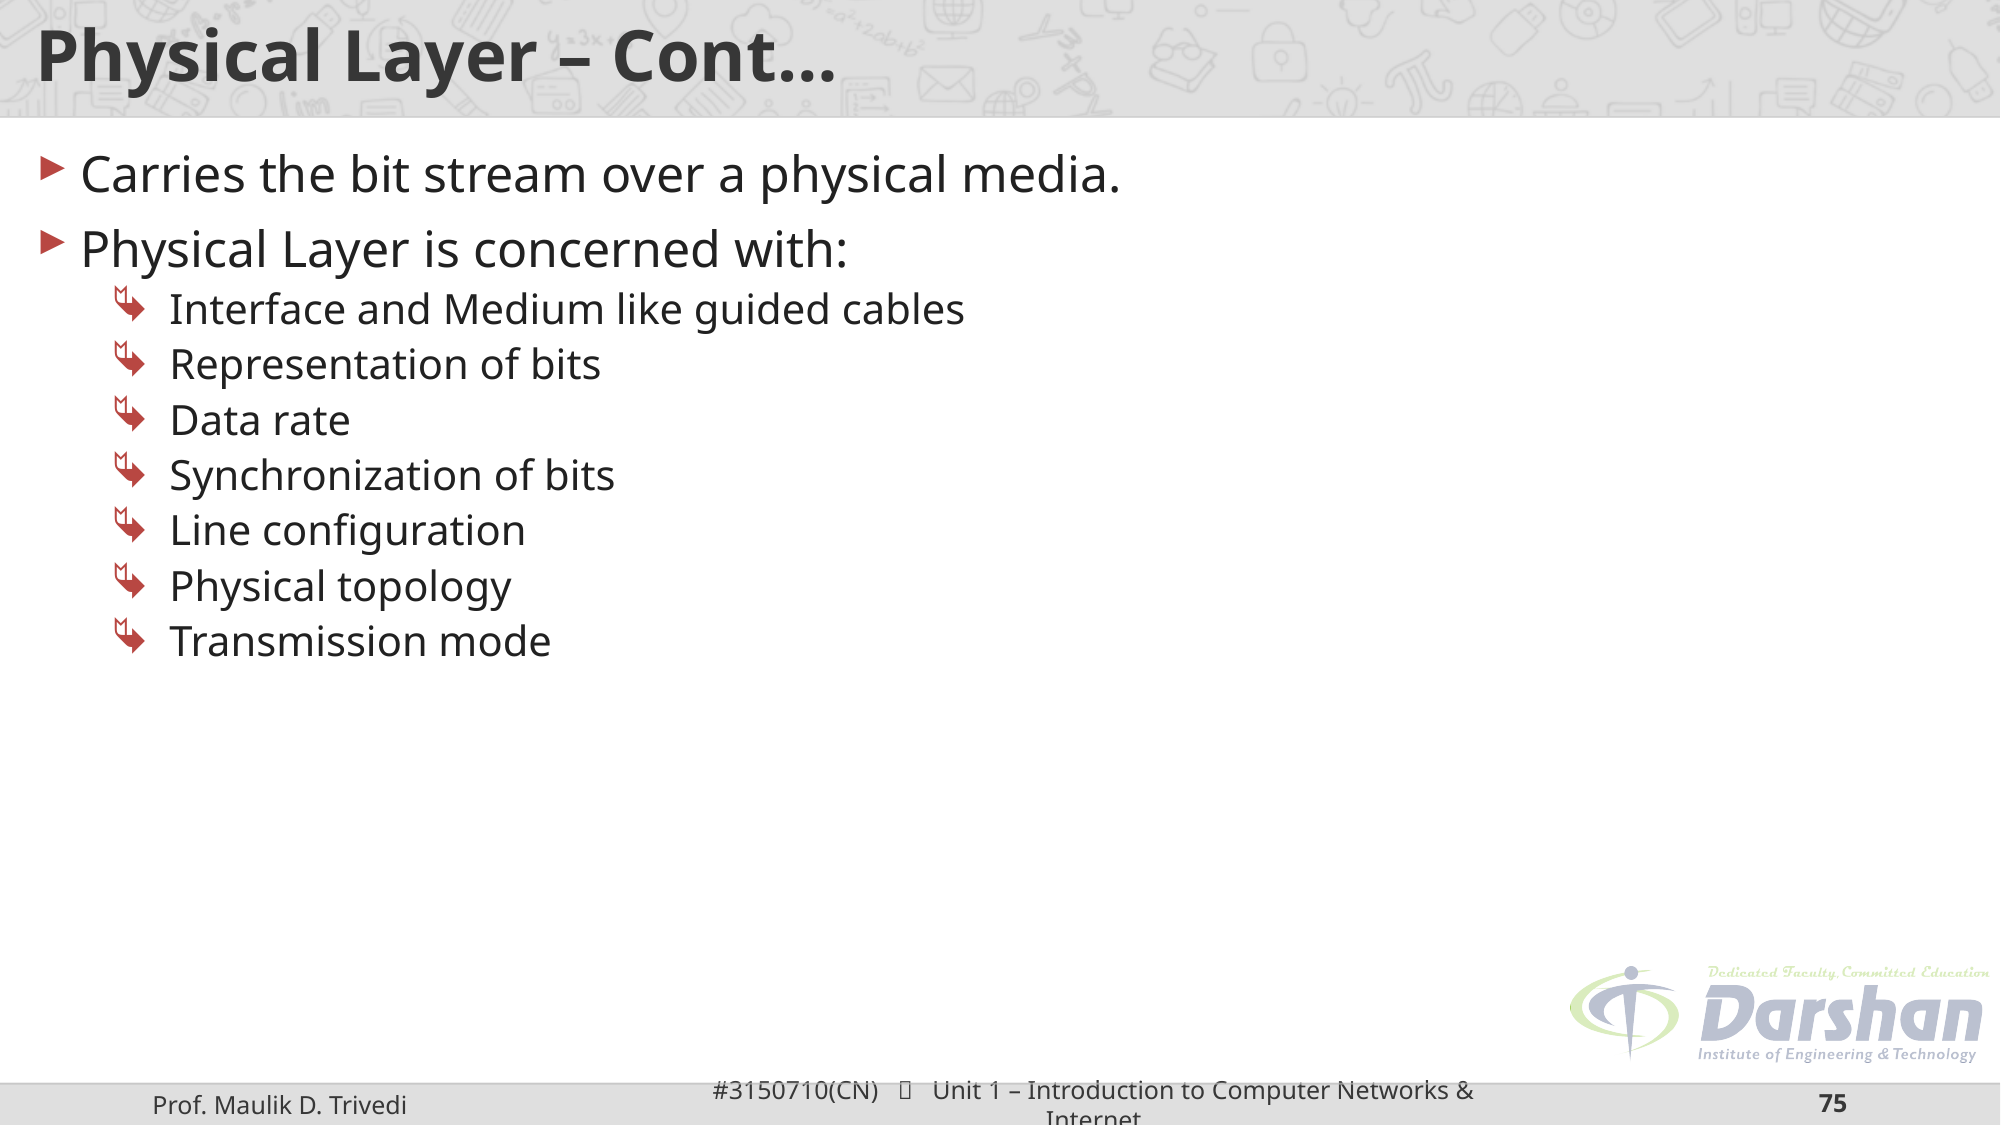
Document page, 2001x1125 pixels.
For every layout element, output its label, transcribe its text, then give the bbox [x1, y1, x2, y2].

title Physical Layer – Cont… [0, 0, 2000, 117]
list Carries the bit stream over a physical media. Physical Layer is concerned with: Interface and Medium like guided cables Representation of bits Data rate Synchronization of bits Line configuration Physical topology Transmission mode [21, 141, 1979, 1059]
